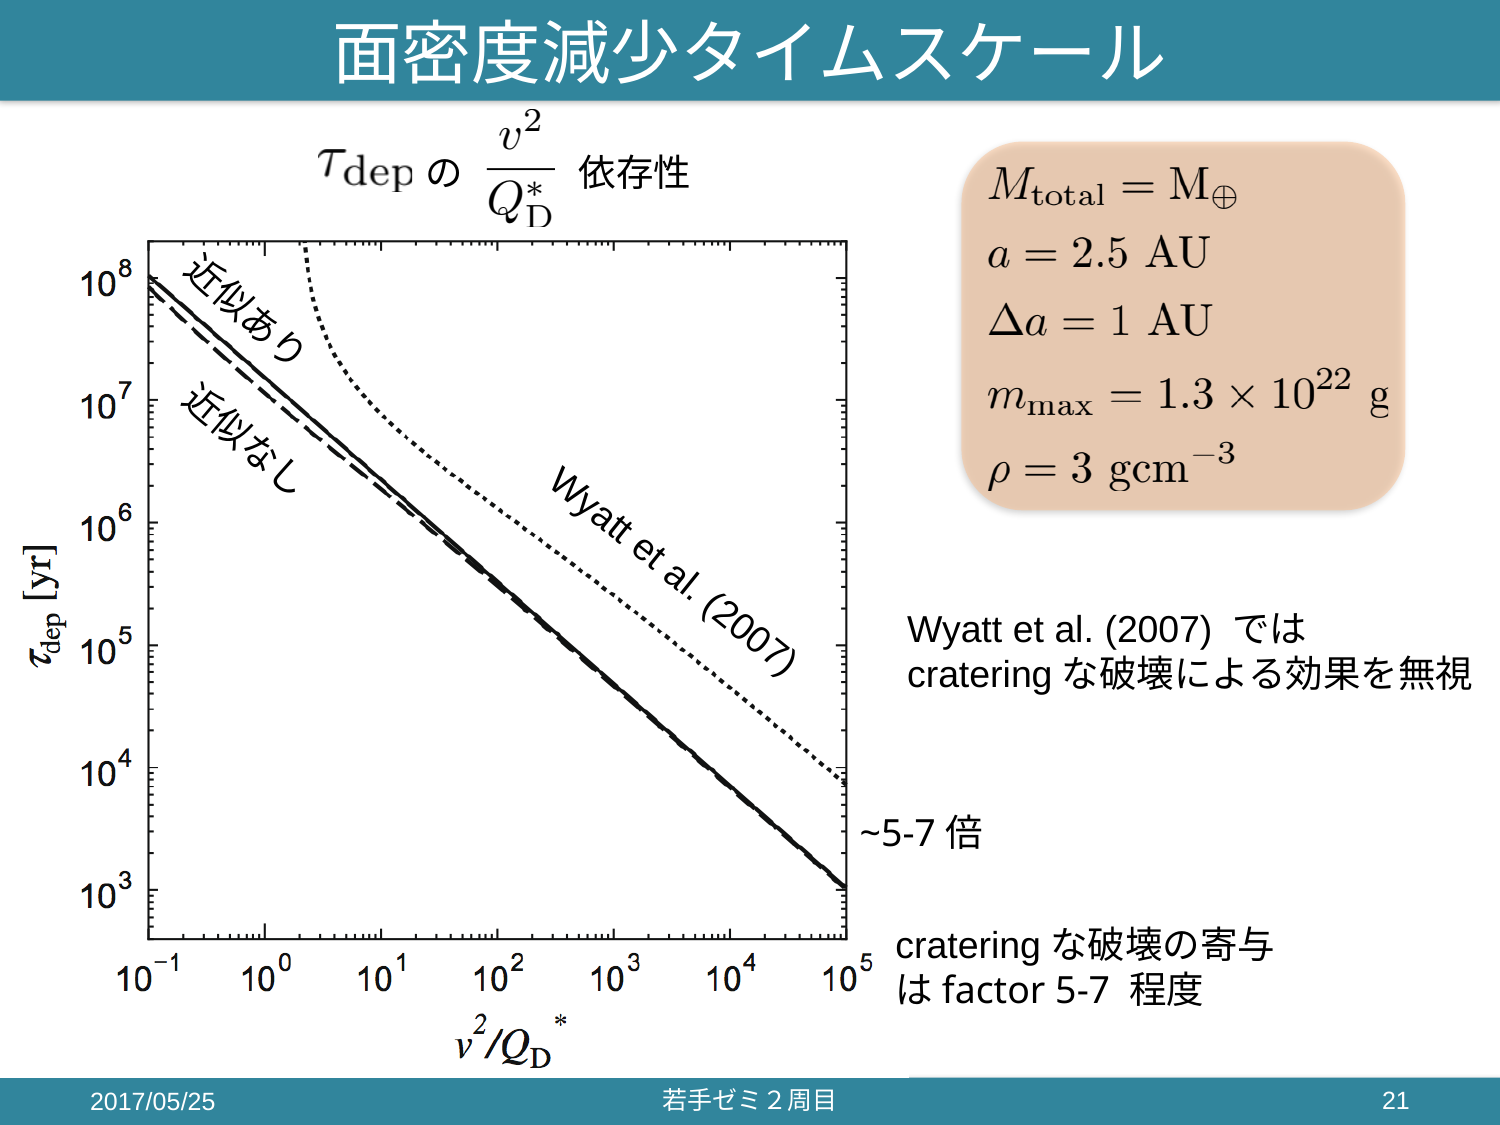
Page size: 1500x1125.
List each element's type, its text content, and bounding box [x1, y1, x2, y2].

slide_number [75, 1086, 425, 1123]
picture [987, 167, 1389, 491]
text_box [317, 109, 708, 227]
title 面密度減少タイムスケール [0, 1, 1500, 101]
text_box Wyatt et al. (2007) では crateringな破壊による効果を無視 [913, 597, 1489, 703]
text_box [960, 140, 1407, 512]
text_box crateringな破壊の寄与はfactor 5-7 程度 [913, 913, 1326, 1019]
slide_number 21 [1074, 1077, 1425, 1122]
footer 若手ゼミ２周目 [512, 1077, 988, 1122]
picture [0, 204, 909, 1078]
text_box ~5-7倍 [913, 801, 998, 861]
